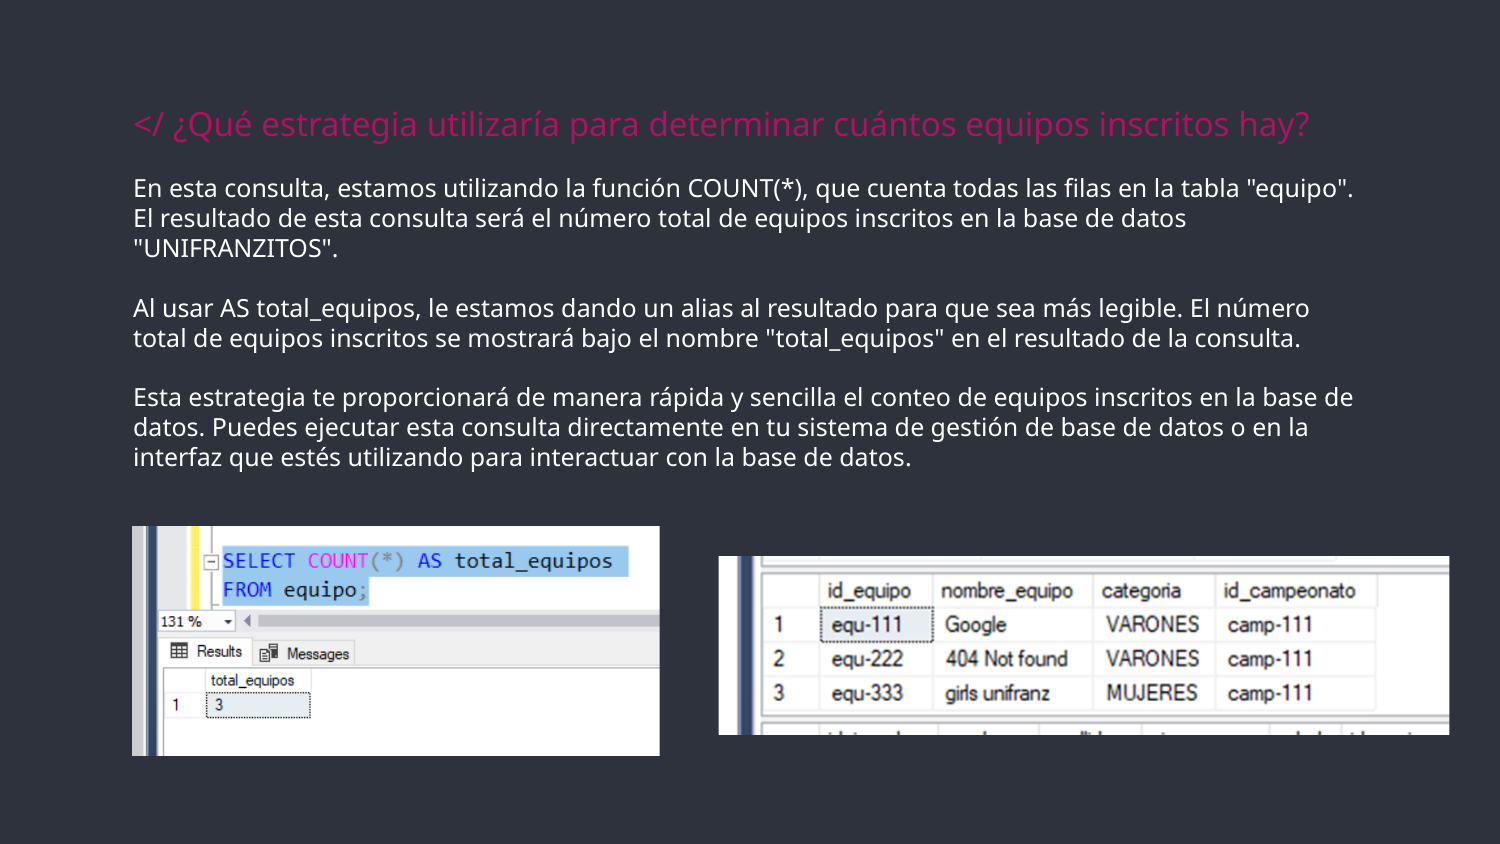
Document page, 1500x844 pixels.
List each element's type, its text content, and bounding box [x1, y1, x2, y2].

title </ ¿Qué estrategia utilizaría para determinar cuántos equipos inscritos hay? [118, 88, 1382, 157]
text_box En esta consulta, estamos utilizando la función COUNT(*), que cuenta todas las filas en la tabla "equipo". El resultado de esta consulta será el número total de equipos inscritos en la base de datos "UNIFRANZITOS". Al usar AS total_equipos, le estamos dando un alias al resultado para que sea más legible. El número total de equipos inscritos se mostrará bajo el nombre "total_equipos" en el resultado de la consulta. Esta estrategia te proporcionará de manera rápida y sencilla el conteo de equipos inscritos en la base de datos. Puedes ejecutar esta consulta directamente en tu sistema de gestión de base de datos o en la interfaz que estés utilizando para interactuar con la base de datos. [118, 157, 1382, 288]
picture [131, 526, 660, 756]
picture [718, 556, 1450, 735]
